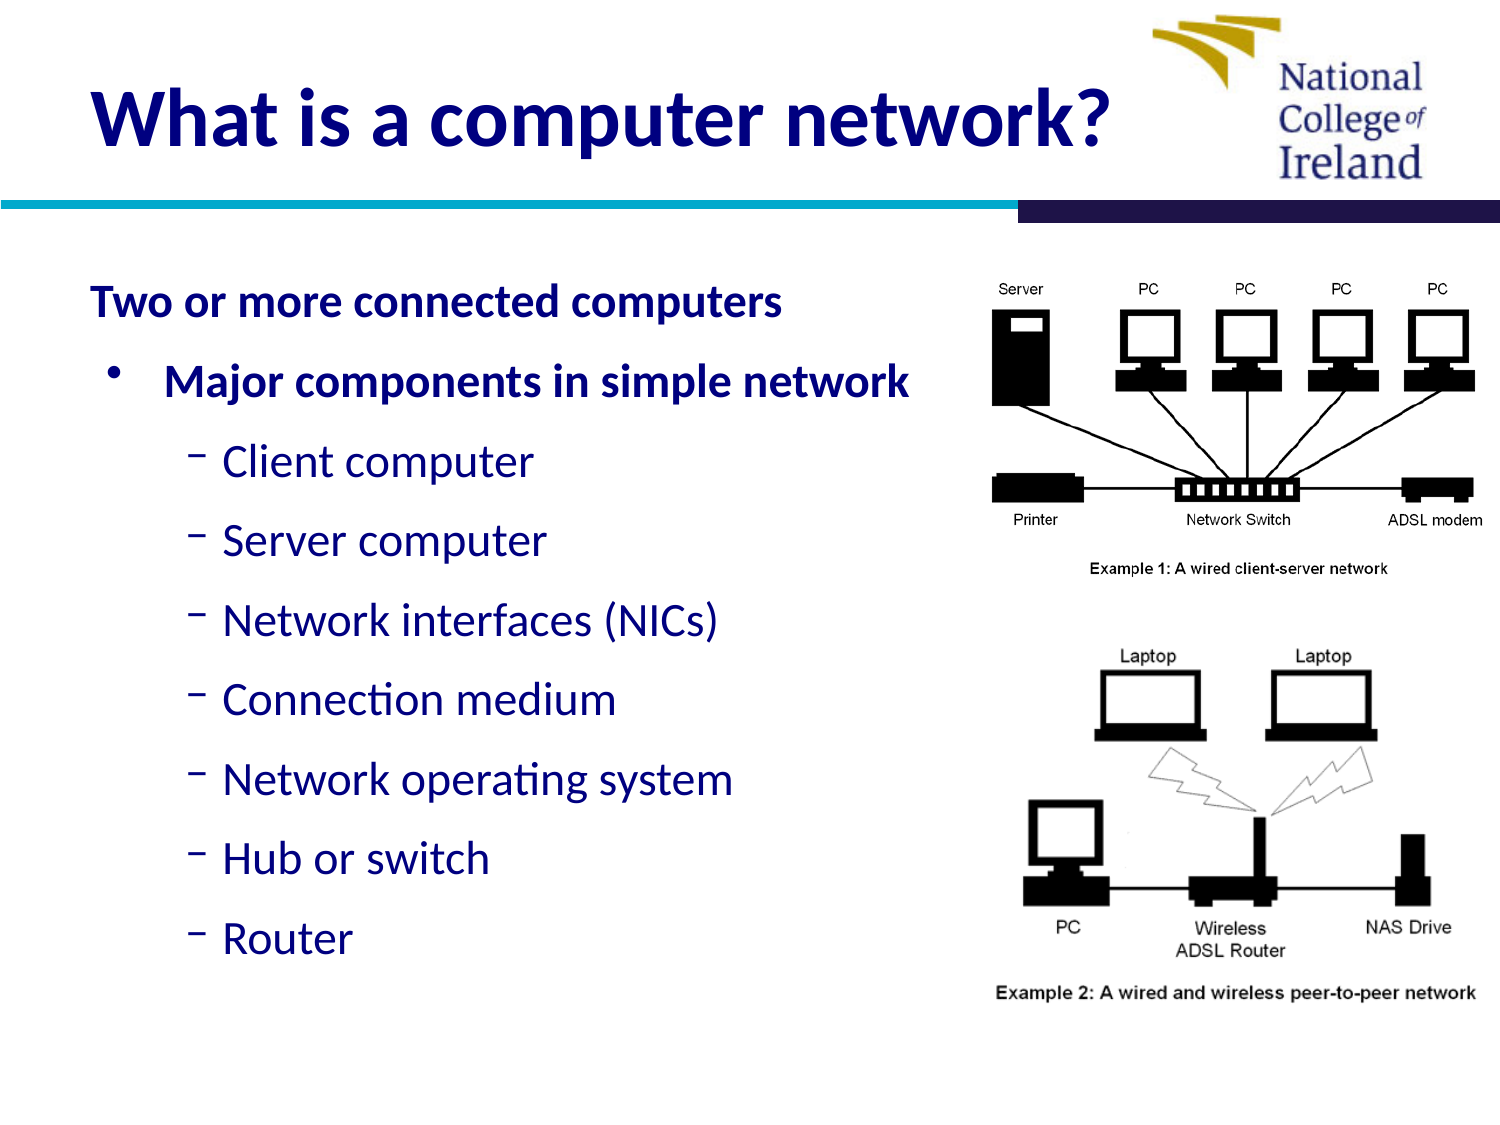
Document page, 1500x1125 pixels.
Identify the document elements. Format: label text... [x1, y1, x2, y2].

picture [987, 639, 1484, 1006]
list Two or more connected computers Major components in simple network Client computer Server computer Network interfaces (NICs) Connection medium Network operating system Hub or switch Router [75, 262, 1425, 1005]
picture [987, 275, 1486, 579]
title What is a computer network? [75, 19, 1425, 207]
picture [1018, 200, 1500, 223]
